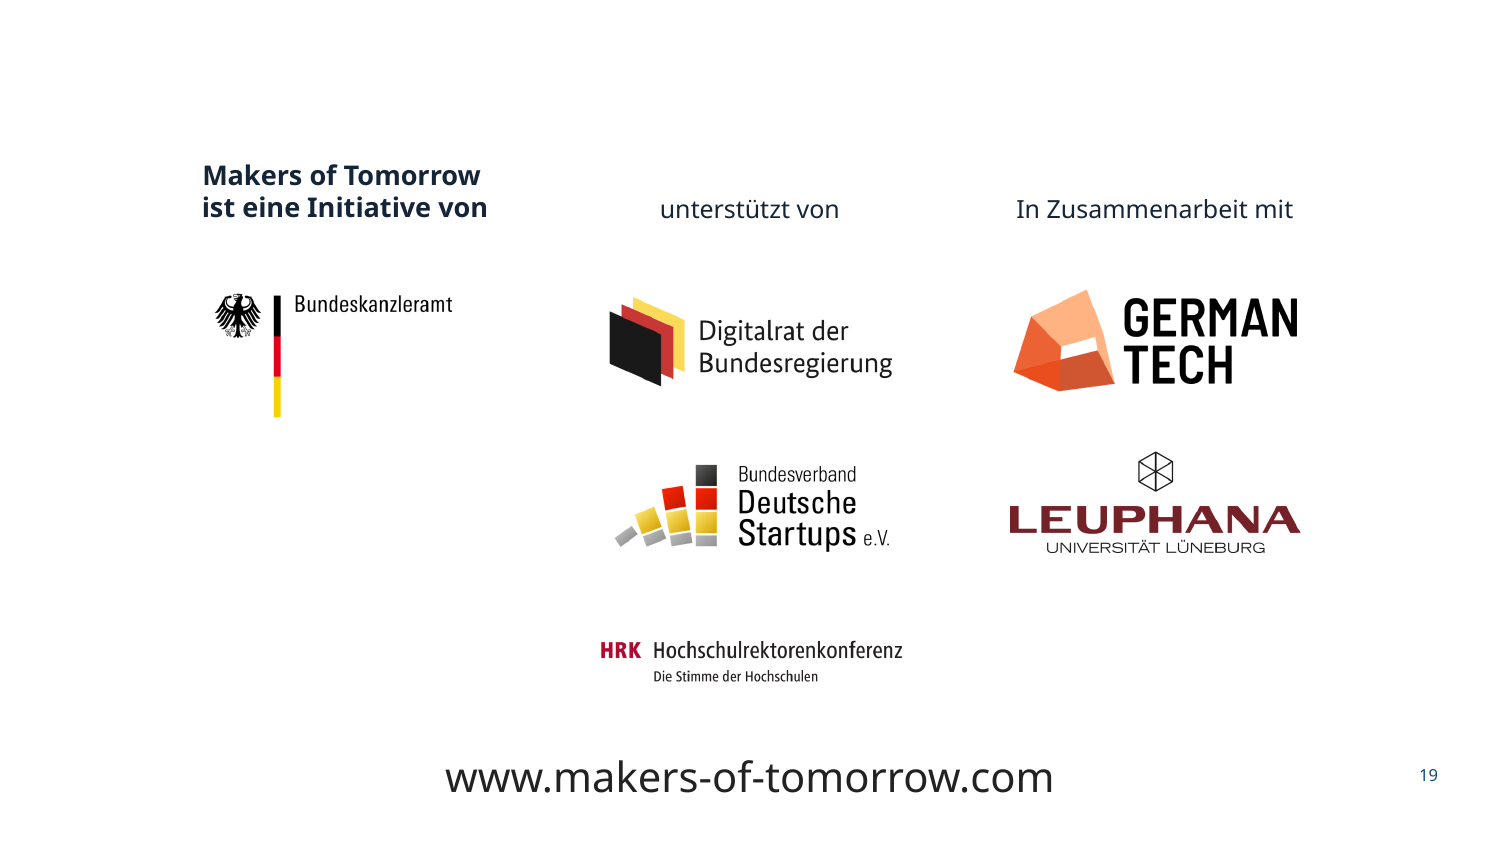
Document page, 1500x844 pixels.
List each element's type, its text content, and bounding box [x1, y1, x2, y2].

picture [990, 433, 1319, 571]
text_box In Zusammenarbeit mit [959, 114, 1351, 224]
picture [586, 433, 914, 571]
picture [586, 271, 914, 409]
picture [181, 287, 509, 425]
picture [586, 592, 914, 730]
text_box unterstützt von [554, 114, 946, 224]
title Makers of Tomorrow ist eine Initiative von [149, 114, 541, 224]
picture [990, 271, 1319, 409]
text_box www.makers-of-tomorrow.com [172, 735, 1328, 816]
